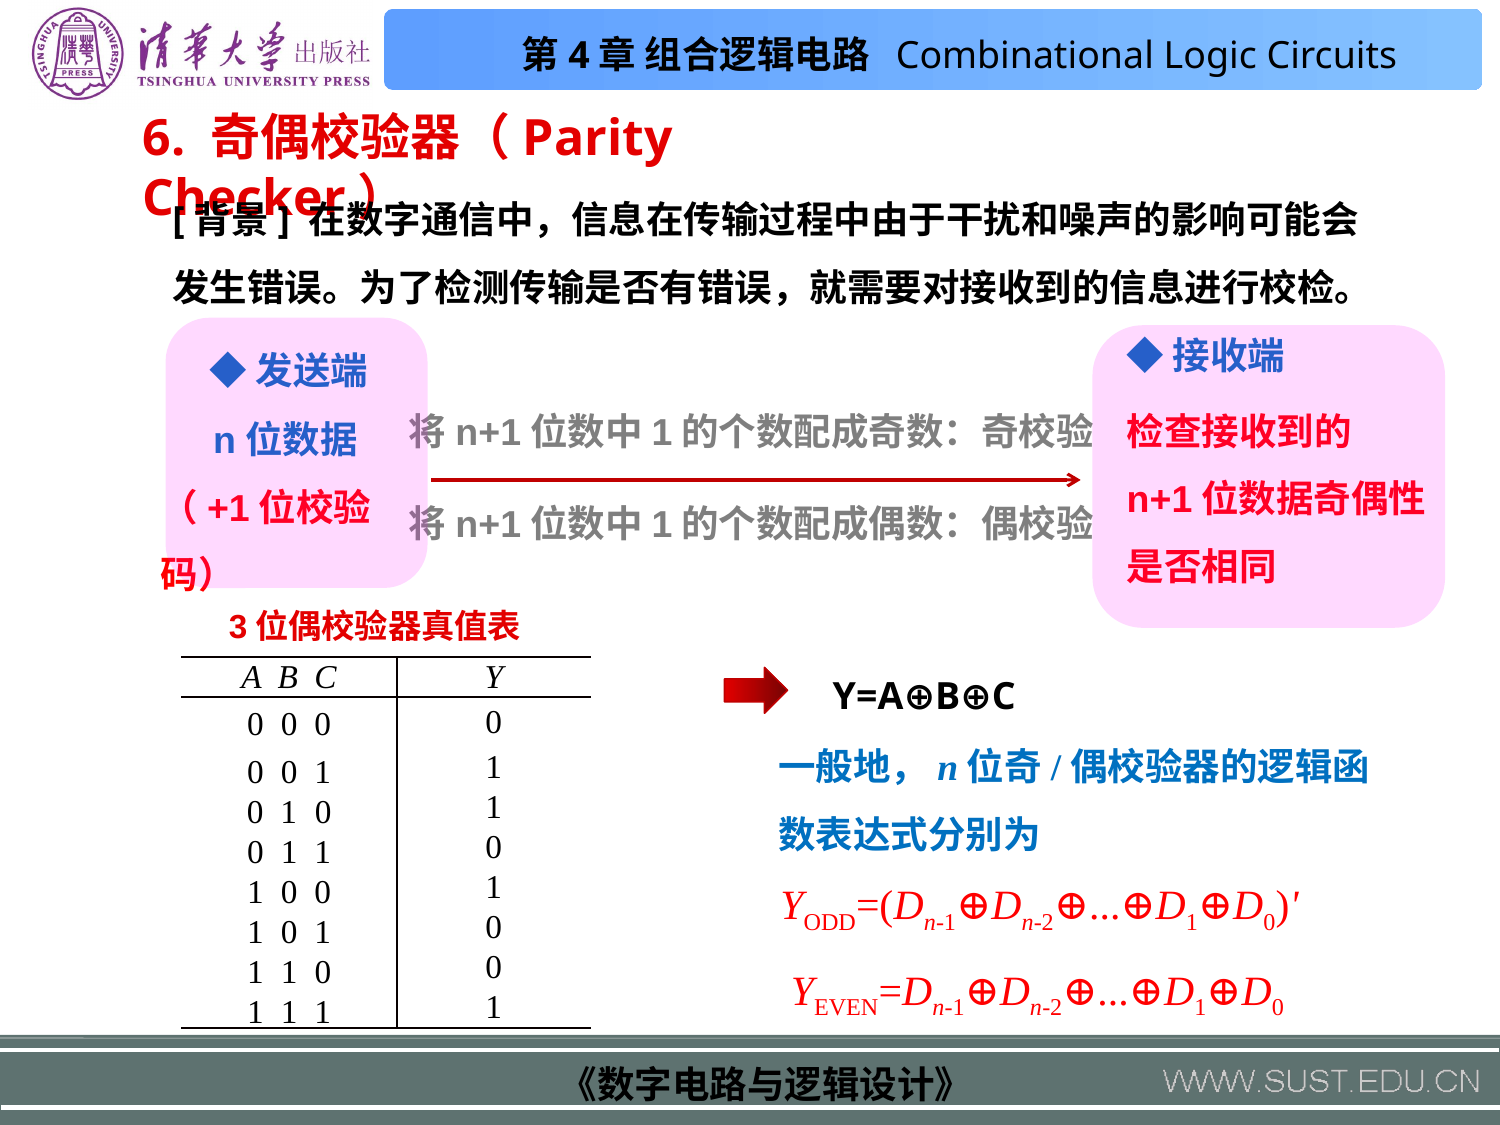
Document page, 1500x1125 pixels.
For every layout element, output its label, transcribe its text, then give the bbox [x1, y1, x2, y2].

text_box 3位偶校验器真值表 [214, 597, 536, 653]
table_cell 1 [398, 868, 591, 908]
table_cell 0 1 0 [181, 788, 396, 828]
table_cell 0 1 1 [181, 828, 396, 868]
table_cell 1 1 0 [181, 948, 396, 988]
table_cell 0 [398, 908, 591, 948]
table_cell 0 [398, 948, 591, 988]
table_cell 1 0 1 [181, 908, 396, 948]
picture [28, 0, 373, 110]
table_cell 0 [398, 828, 591, 868]
text_box YODD=(Dn-1⊕Dn-2⊕...⊕D1⊕D0)' YEVEN=Dn-1⊕Dn-2⊕...⊕D1⊕D0 [721, 842, 1408, 1028]
table_cell 0 [398, 698, 591, 748]
table_cell 1 [398, 988, 591, 1027]
text_box ◆接收端 [1111, 325, 1134, 335]
table_cell 1 0 0 [181, 868, 396, 908]
table_cell 1 [398, 748, 591, 788]
table_cell 0 0 0 [181, 698, 396, 748]
table_cell 0 0 1 [181, 748, 396, 788]
table_cell 1 1 1 [181, 988, 396, 1027]
text_box Y=A⊕B⊕C [817, 664, 1085, 725]
table_header A B C [181, 658, 396, 696]
text_box 将n+1位数中1的个数配成奇数：奇校验 [428, 400, 1092, 461]
text_box 6. 奇偶校验器（Parity Checker） [128, 98, 961, 234]
table_header Y [398, 658, 591, 696]
text_box 将n+1位数中1的个数配成偶数：偶校验 [427, 492, 1092, 553]
text_box [165, 317, 428, 589]
text_box [1092, 325, 1446, 628]
text_box n位数据 （+1位校验码） [145, 386, 408, 604]
text_box 一般地，n位奇/偶校验器的逻辑函数表达式分别为 [763, 713, 1408, 863]
text_box [724, 667, 788, 714]
text_box [背景] 在数字通信中，信息在传输过程中由于干扰和噪声的影响可能会发生错误。为了检测传输是否有错误，就需要对接收到的信息进行校检。 [157, 166, 1379, 317]
text_box （1）逻辑抽象 [1151, 1057, 1492, 1105]
table_cell 1 [398, 788, 591, 828]
